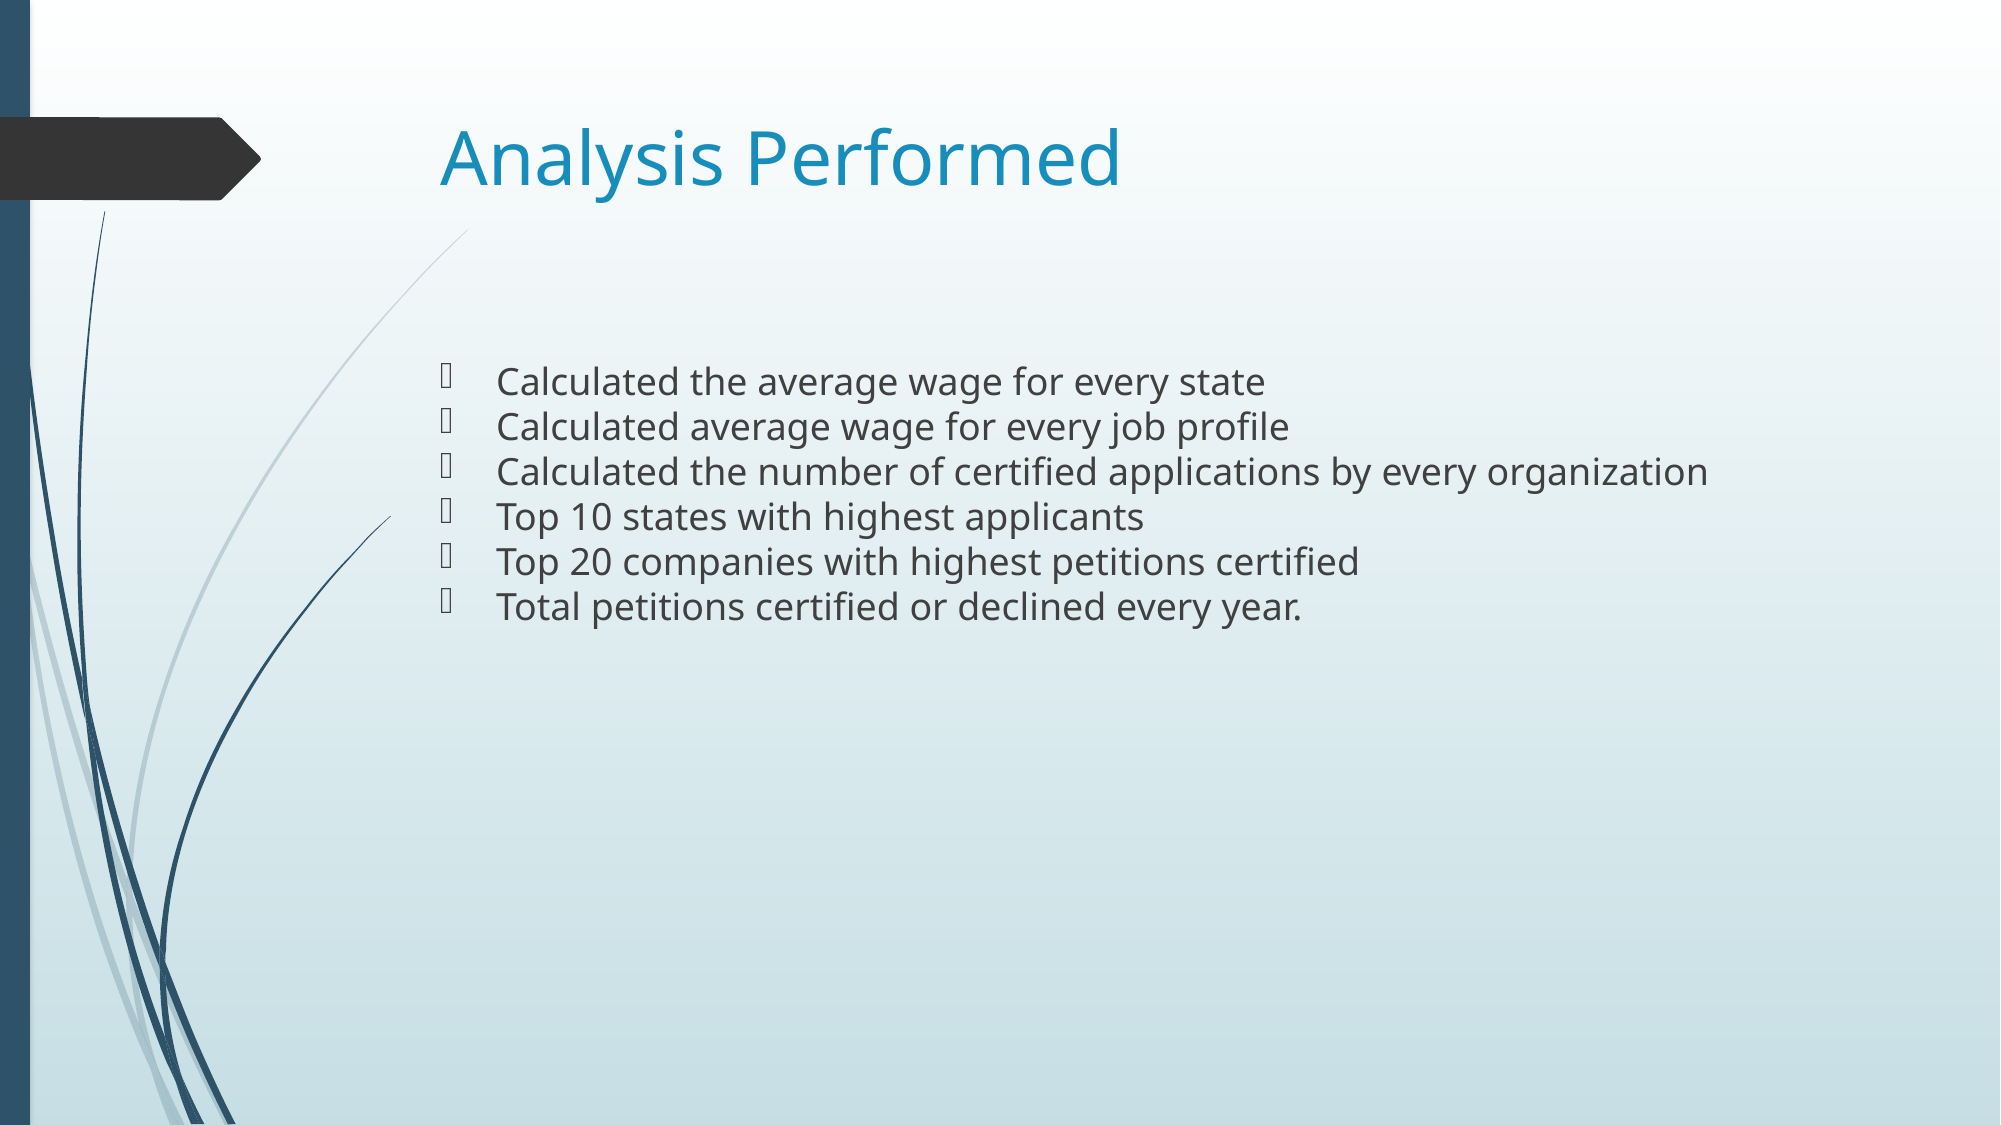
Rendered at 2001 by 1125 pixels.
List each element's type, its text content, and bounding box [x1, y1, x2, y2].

list Calculated the average wage for every state Calculated average wage for every job profile Calculated the number of certified applications by every organization Top 10 states with highest applicants Top 20 companies with highest petitions certified Total petitions certified or declined every year. [424, 350, 1888, 970]
title Analysis Performed [425, 102, 1888, 313]
